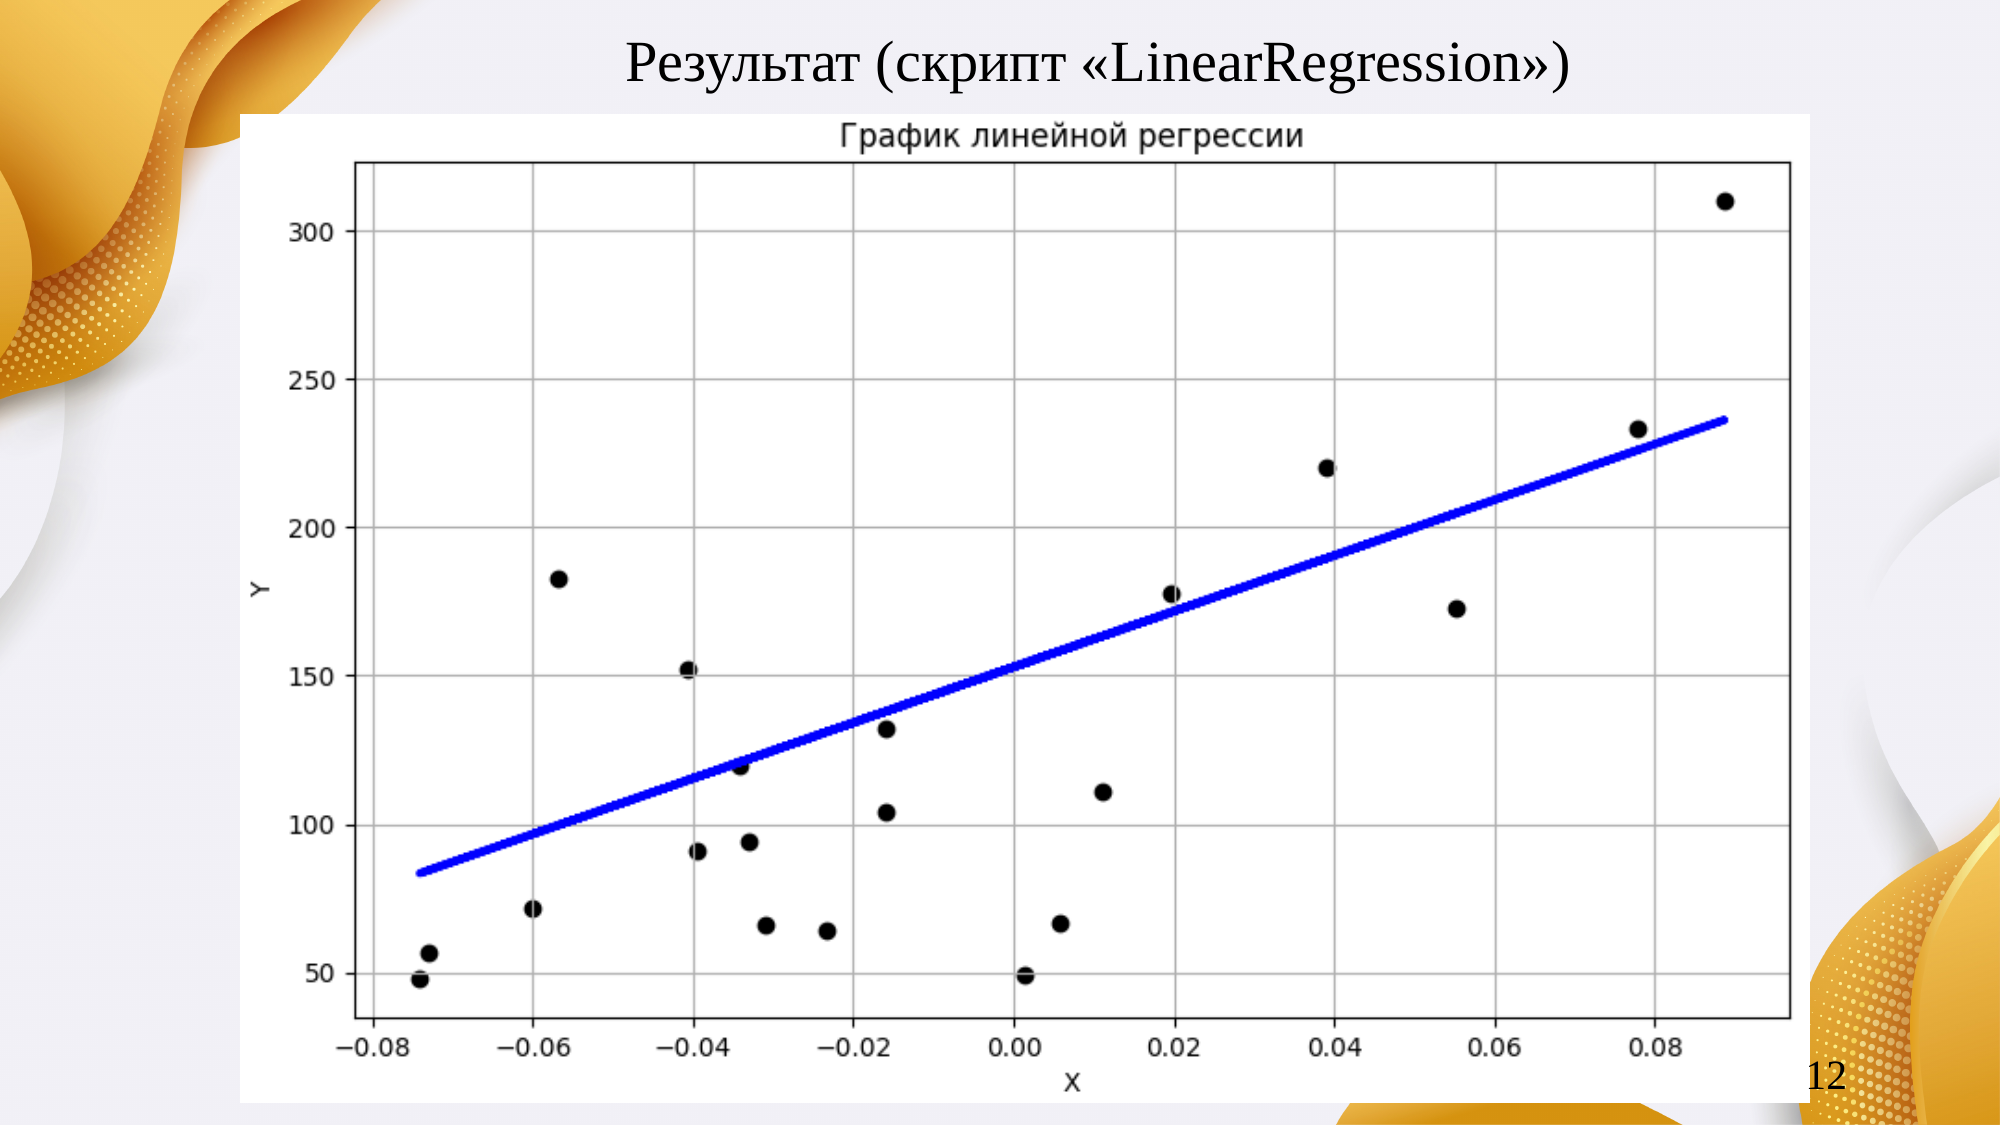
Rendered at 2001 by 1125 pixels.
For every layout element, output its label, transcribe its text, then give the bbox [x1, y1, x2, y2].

slide_number 12 [1810, 1042, 1863, 1103]
title Результат (скрипт «LinearRegression») [235, 13, 1961, 112]
picture [0, 0, 2000, 1125]
